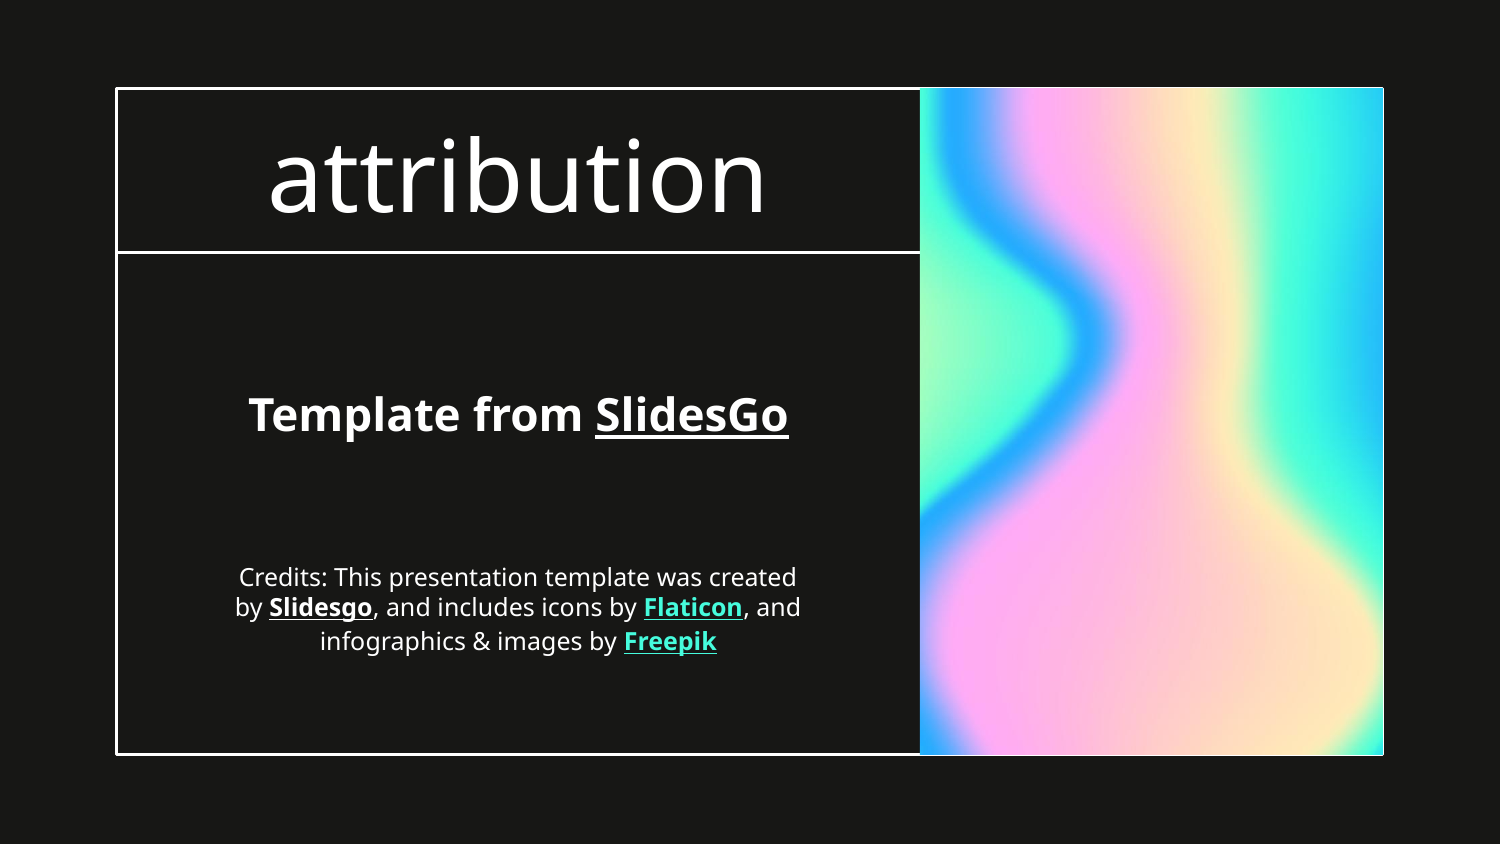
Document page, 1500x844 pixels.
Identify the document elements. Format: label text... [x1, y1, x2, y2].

subtitle Template from SlidesGo [208, 345, 828, 490]
picture [919, 88, 1384, 755]
title attribution [116, 88, 917, 252]
